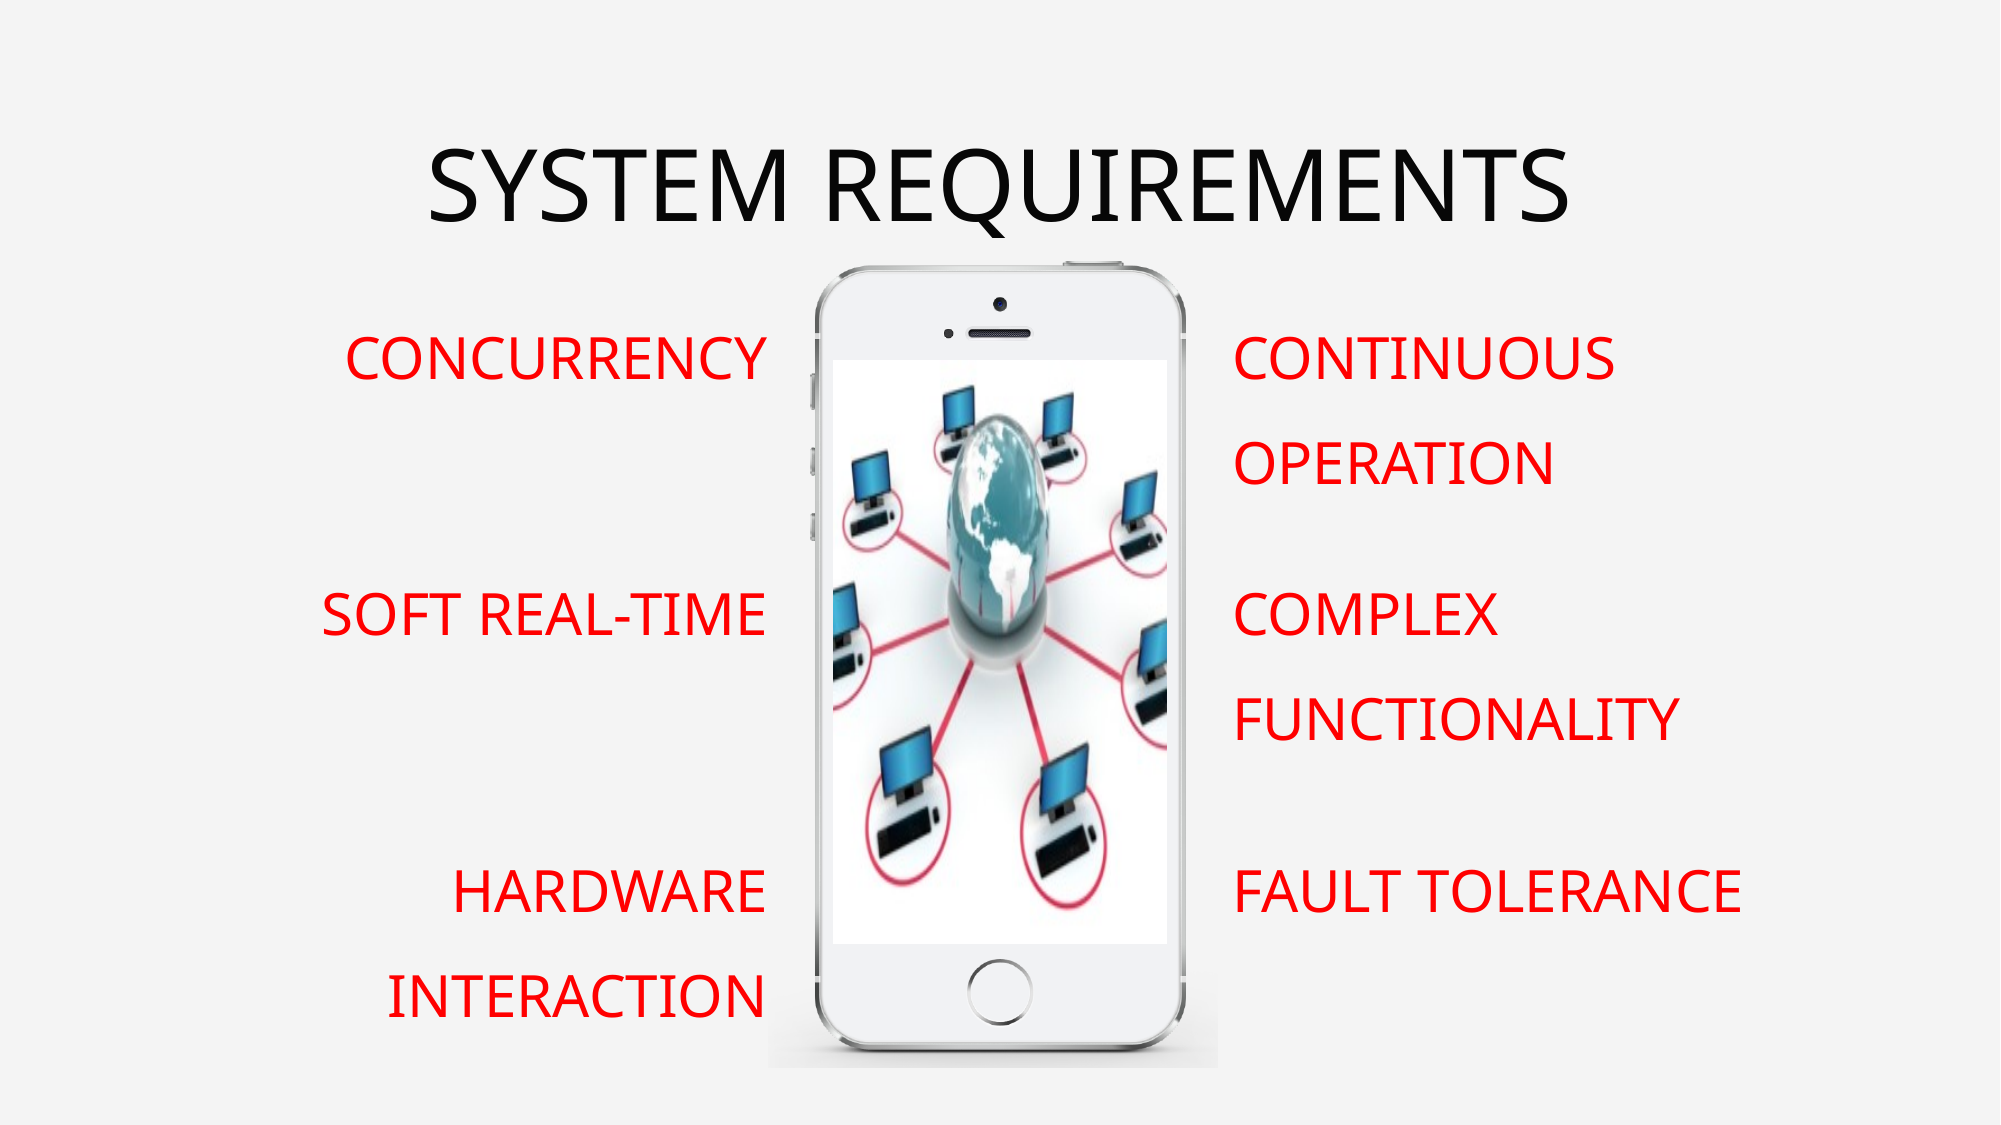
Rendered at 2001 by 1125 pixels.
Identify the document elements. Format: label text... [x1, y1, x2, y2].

text_box SYSTEM REQUIREMENTS [92, 54, 1907, 249]
text_box CONCURRENCY [0, 279, 768, 399]
picture [768, 261, 1218, 1068]
text_box COMPLEX FUNCTIONALITY [1218, 534, 1924, 760]
text_box FAULT TOLERANCE [1218, 811, 1924, 932]
text_box SOFT REAL-TIME [76, 535, 768, 655]
text_box HARDWARE INTERACTION [76, 811, 768, 1036]
text_box CONTINUOUS OPERATION [1218, 279, 1924, 504]
